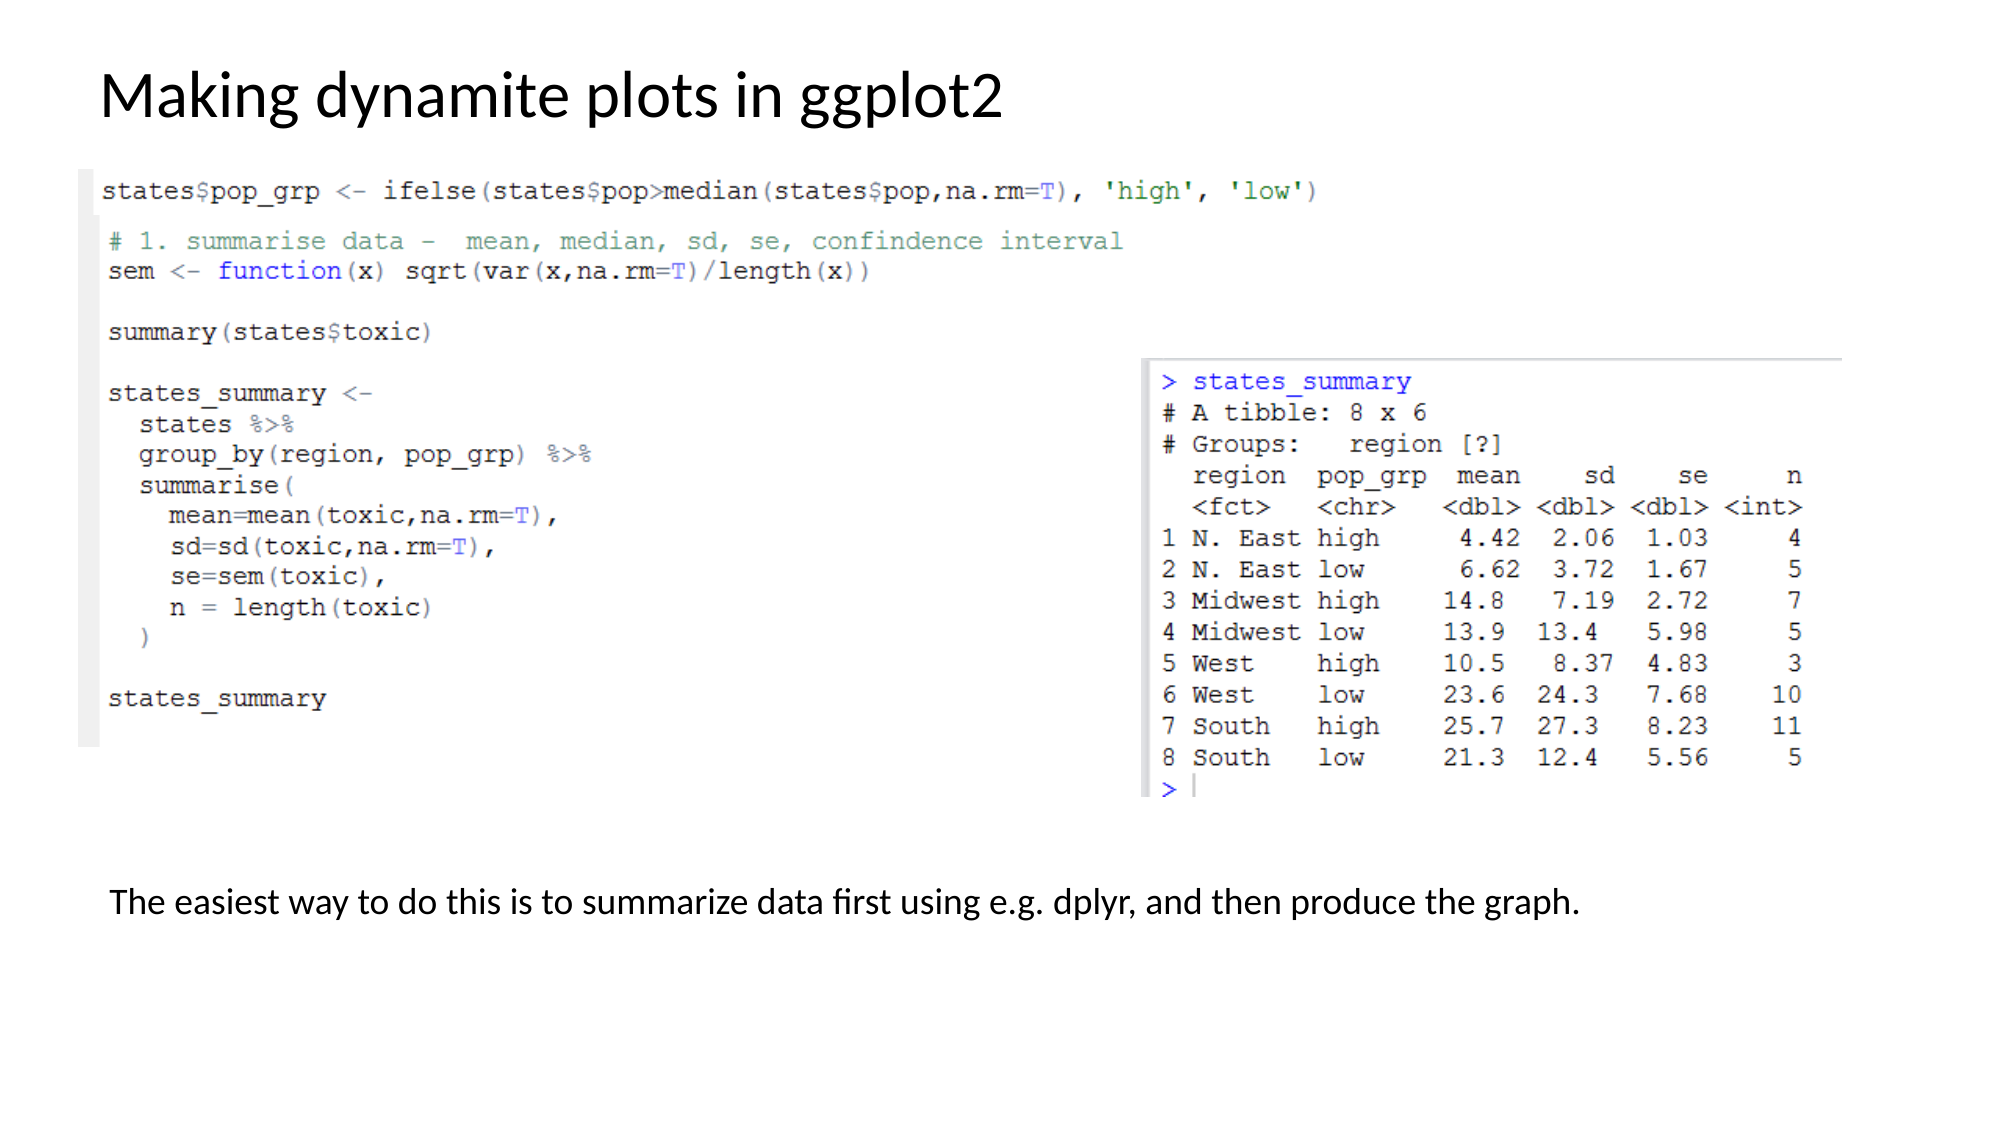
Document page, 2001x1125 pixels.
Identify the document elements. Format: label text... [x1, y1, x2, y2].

picture [78, 169, 1842, 797]
text_box Making dynamite plots in ggplot2 [84, 43, 1021, 139]
text_box The easiest way to do this is to summarize data first using e.g. dplyr, and then produce the graph. [94, 869, 1599, 930]
